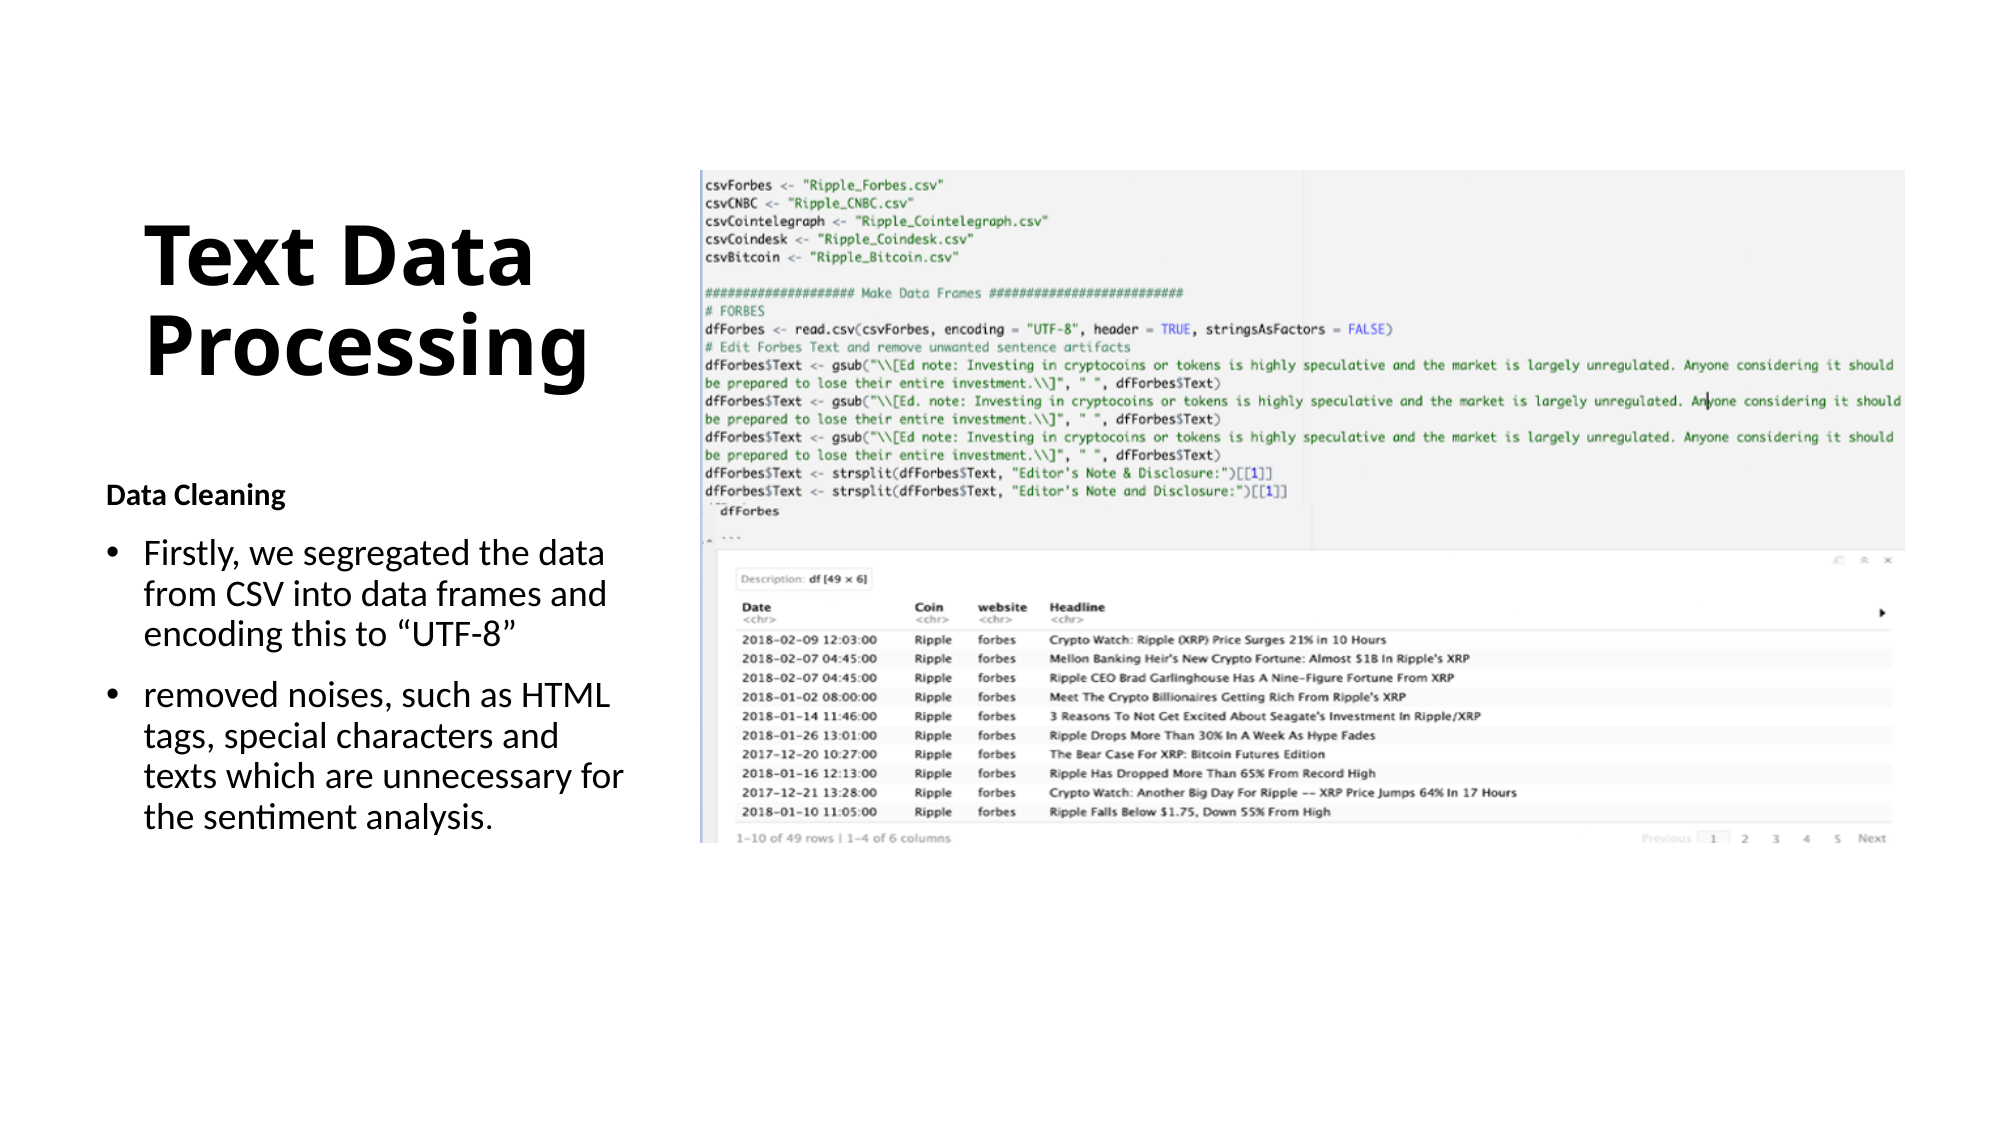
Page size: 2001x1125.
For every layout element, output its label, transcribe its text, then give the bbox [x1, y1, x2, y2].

picture [699, 170, 1905, 843]
title Text Data Processing [128, 82, 881, 402]
list Data Cleaning Firstly, we segregated the data from CSV into data frames and encoding this to “UTF-8” removed noises, such as HTML tags, special characters and texts which are unnecessary for the sentiment analysis. [91, 471, 654, 1031]
